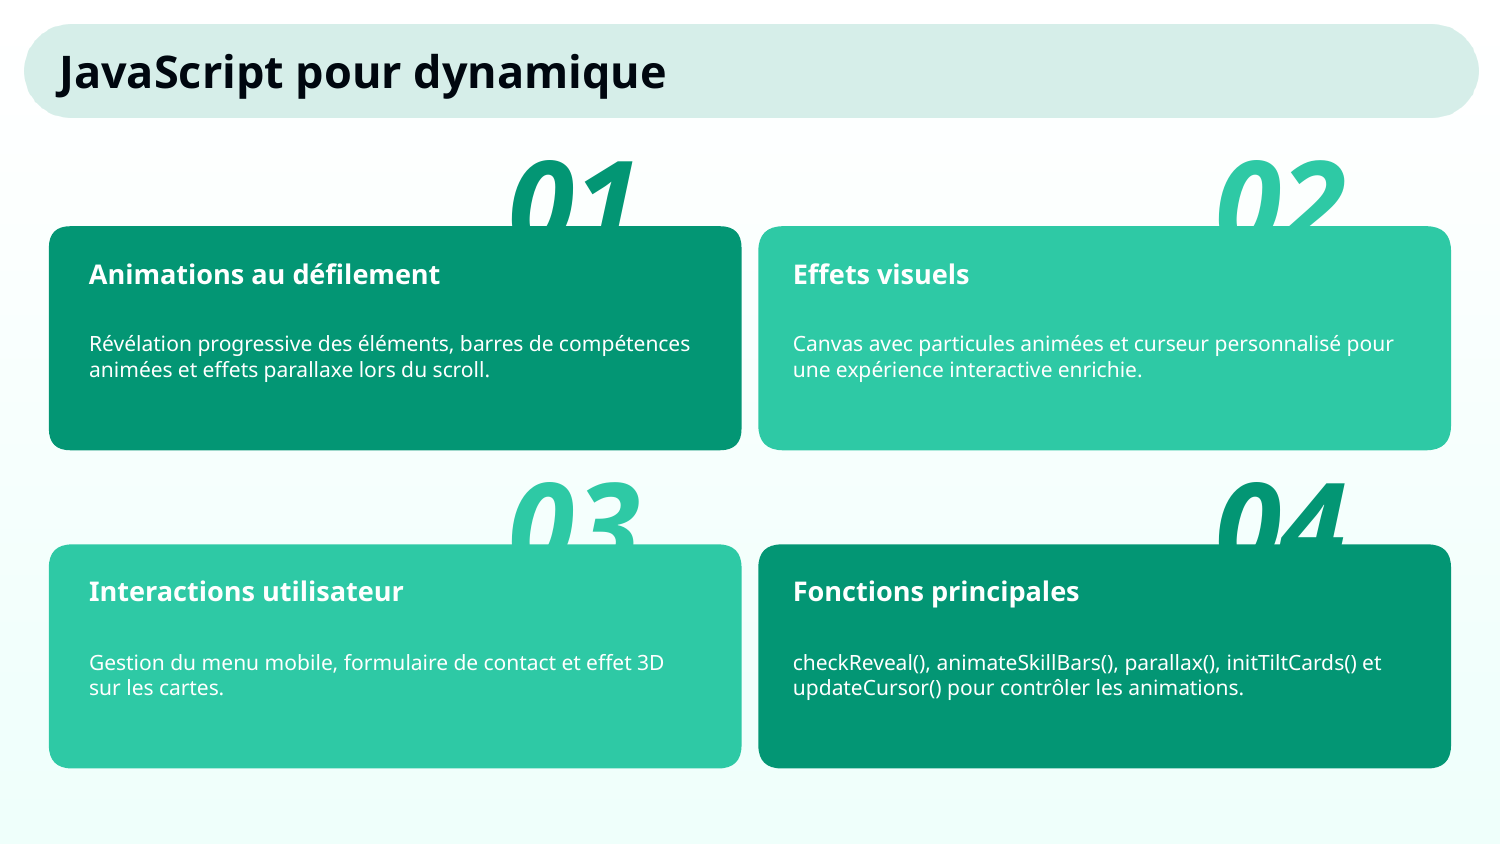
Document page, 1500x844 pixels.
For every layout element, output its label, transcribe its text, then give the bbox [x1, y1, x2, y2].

text_box Effets visuels [777, 241, 1420, 306]
text_box [48, 226, 742, 451]
text_box Gestion du menu mobile, formulaire de contact et effet 3D sur les cartes. [73, 633, 716, 716]
text_box 01 [405, 94, 743, 287]
text_box Canvas avec particules animées et curseur personnalisé pour une expérience interactive enrichie. [777, 315, 1420, 397]
text_box Animations au défilement [73, 241, 716, 306]
text_box Révélation progressive des éléments, barres de compétences animées et effets parallaxe lors du scroll. [73, 315, 716, 397]
text_box [758, 226, 1452, 451]
text_box Interactions utilisateur [73, 559, 716, 623]
text_box [758, 544, 1452, 769]
text_box JavaScript pour dynamique [43, 21, 1473, 114]
picture [0, 0, 1500, 844]
text_box checkReveal(), animateSkillBars(), parallax(), initTiltCards() et updateCursor() pour contrôler les animations. [777, 633, 1420, 716]
text_box 04 [1112, 416, 1450, 556]
text_box Fonctions principales [777, 559, 1420, 623]
text_box 03 [405, 416, 743, 610]
text_box 02 [1112, 94, 1450, 239]
text_box [48, 544, 742, 769]
